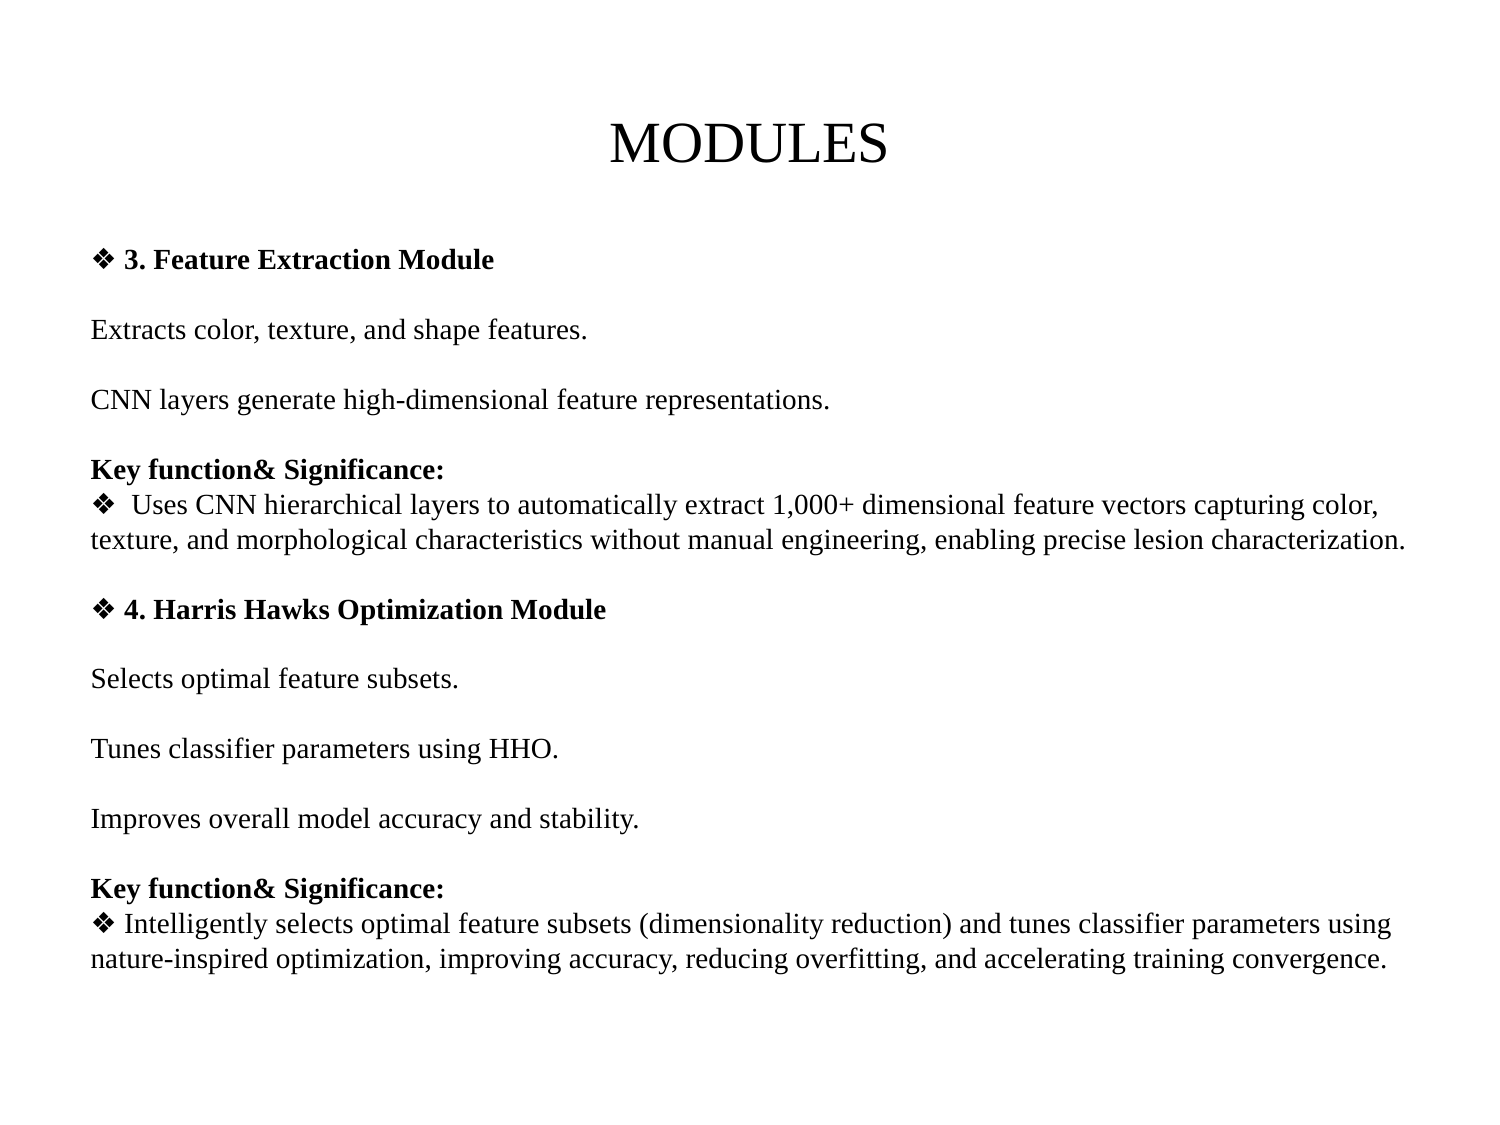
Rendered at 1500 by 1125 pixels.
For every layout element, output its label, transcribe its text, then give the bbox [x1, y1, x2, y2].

text_box ❖ 3. Feature Extraction Module Extracts color, texture, and shape features. CNN layers generate high-dimensional feature representations. Key function& Significance: ❖ Uses CNN hierarchical layers to automatically extract 1,000+ dimensional feature vectors capturing color, texture, and morphological characteristics without manual engineering, enabling precise lesion characterization. ❖ 4. Harris Hawks Optimization Module Selects optimal feature subsets. Tunes classifier parameters using HHO. Improves overall model accuracy and stability. Key function& Significance: ❖ Intelligently selects optimal feature subsets (dimensionality reduction) and tunes classifier parameters using nature-inspired optimization, improving accuracy, reducing overfitting, and accelerating training convergence. [74, 232, 1425, 983]
title MODULES [75, 45, 1425, 232]
